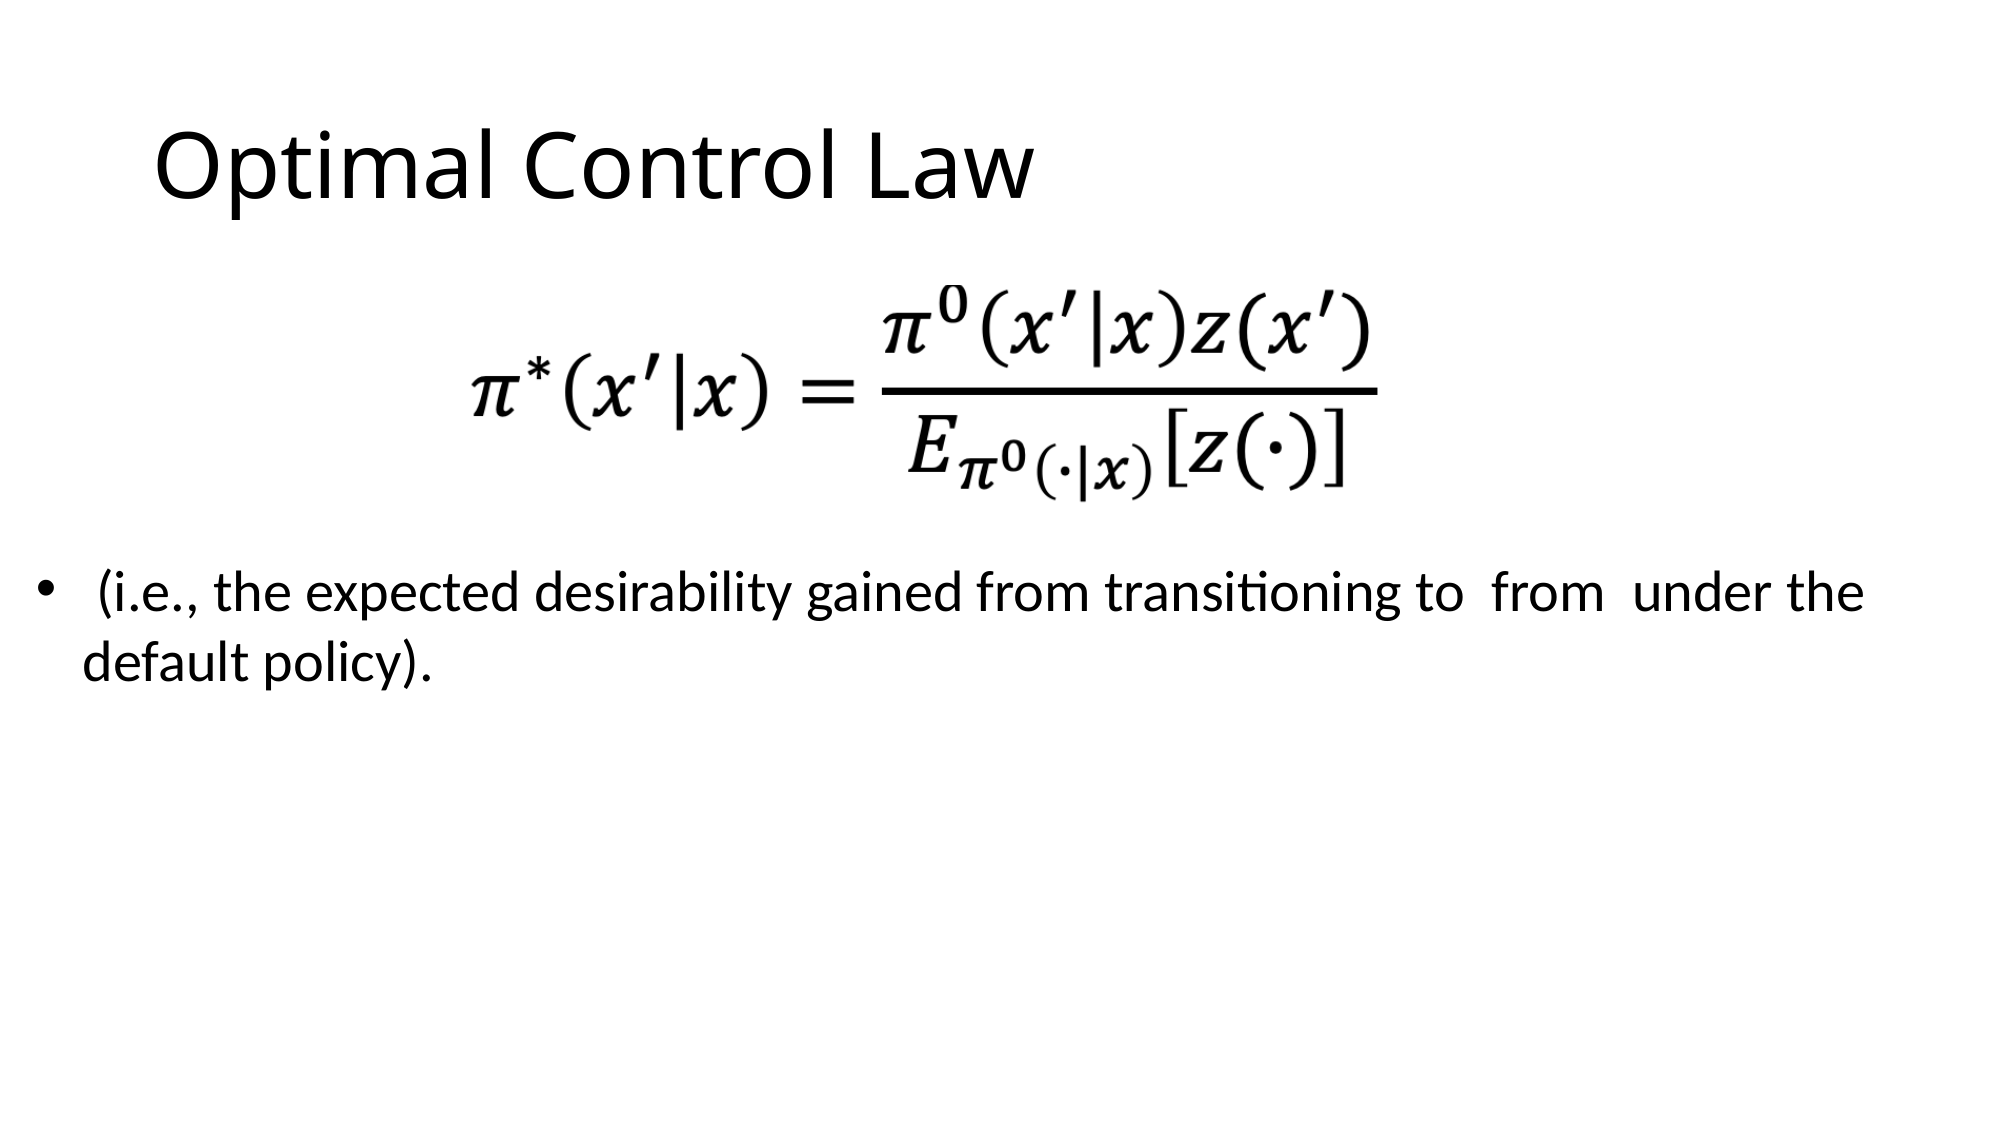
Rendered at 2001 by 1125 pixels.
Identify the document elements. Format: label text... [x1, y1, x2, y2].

picture [460, 284, 1388, 520]
title Optimal Control Law [137, 59, 1863, 278]
